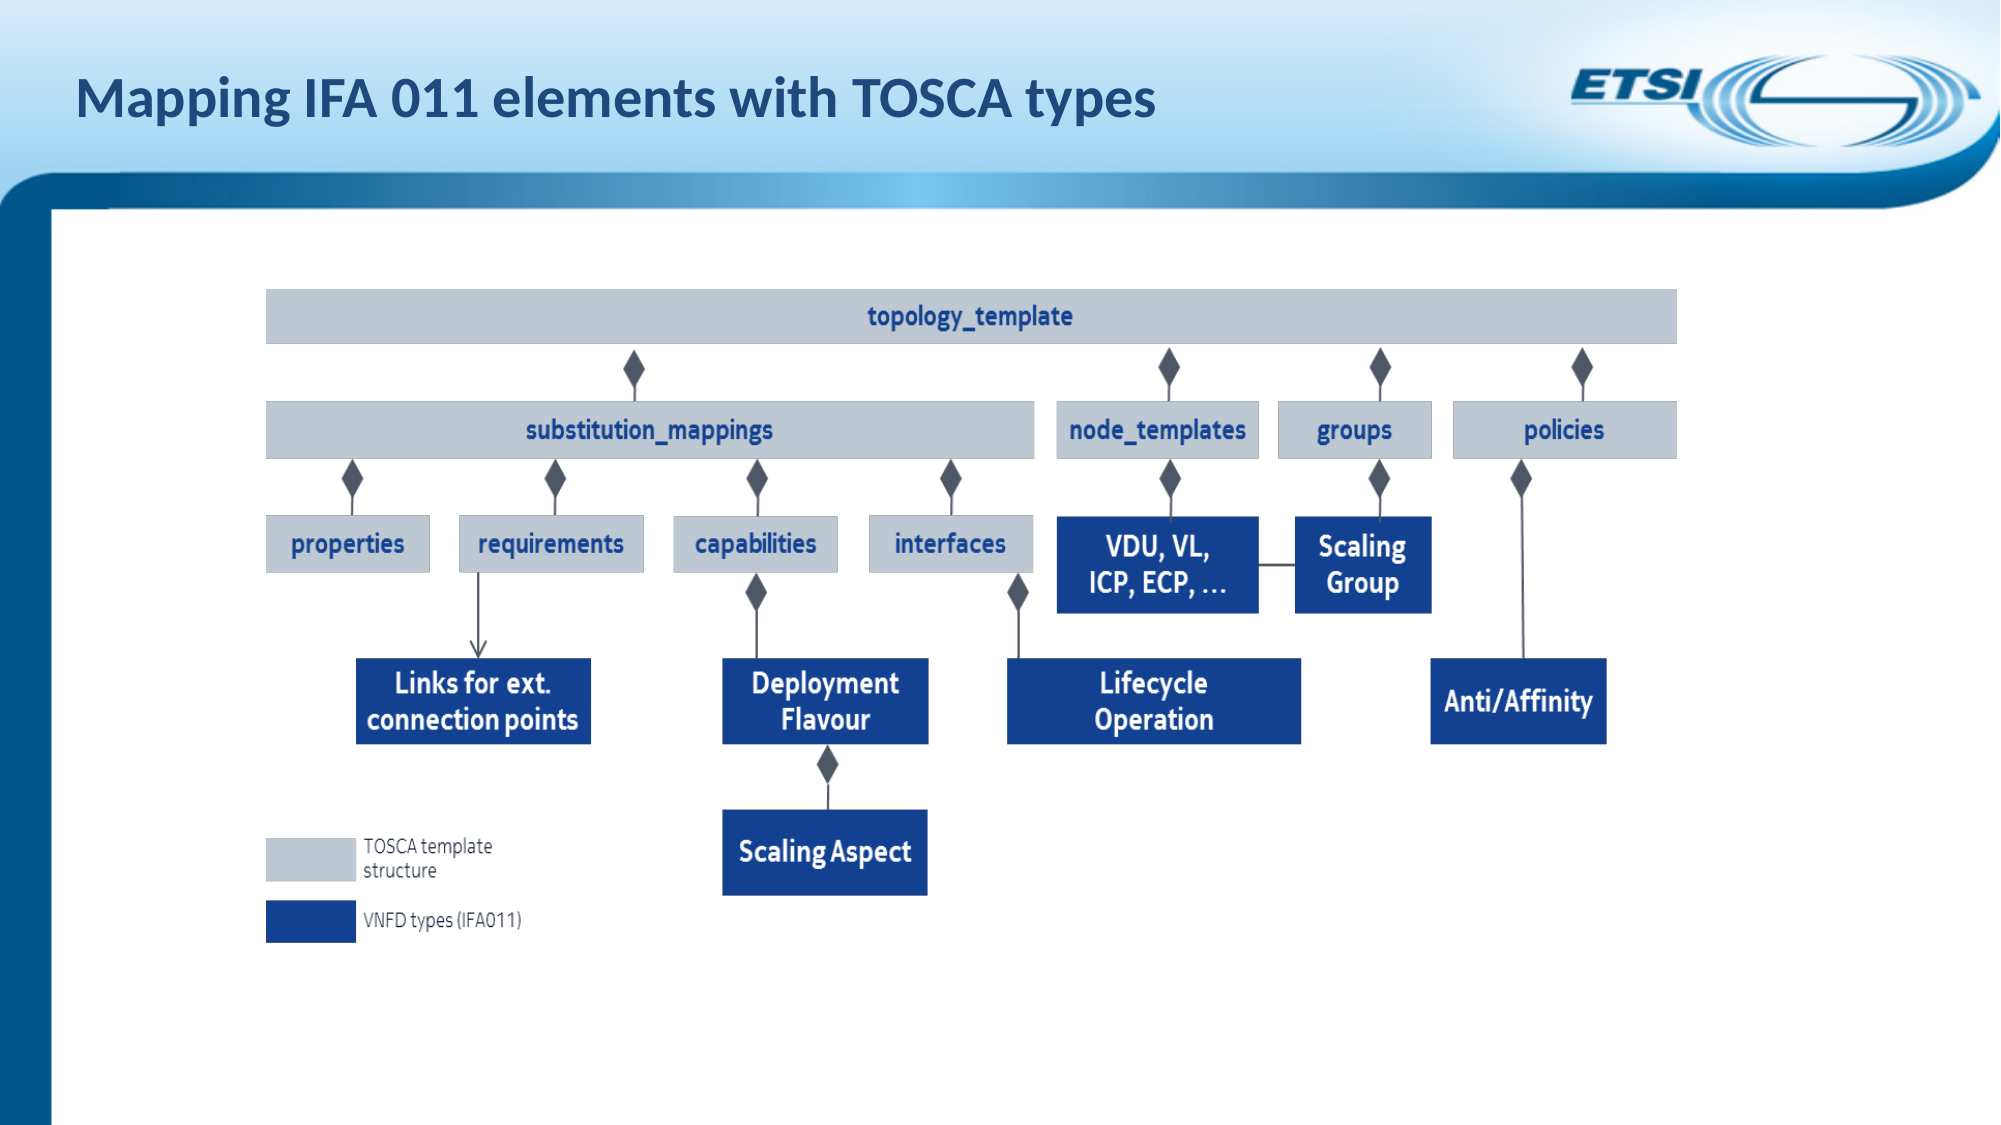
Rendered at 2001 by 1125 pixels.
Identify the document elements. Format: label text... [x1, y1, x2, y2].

title Mapping IFA 011 elements with TOSCA types [60, 0, 1861, 188]
picture [1861, 0, 2000, 176]
picture [0, 0, 2000, 1125]
